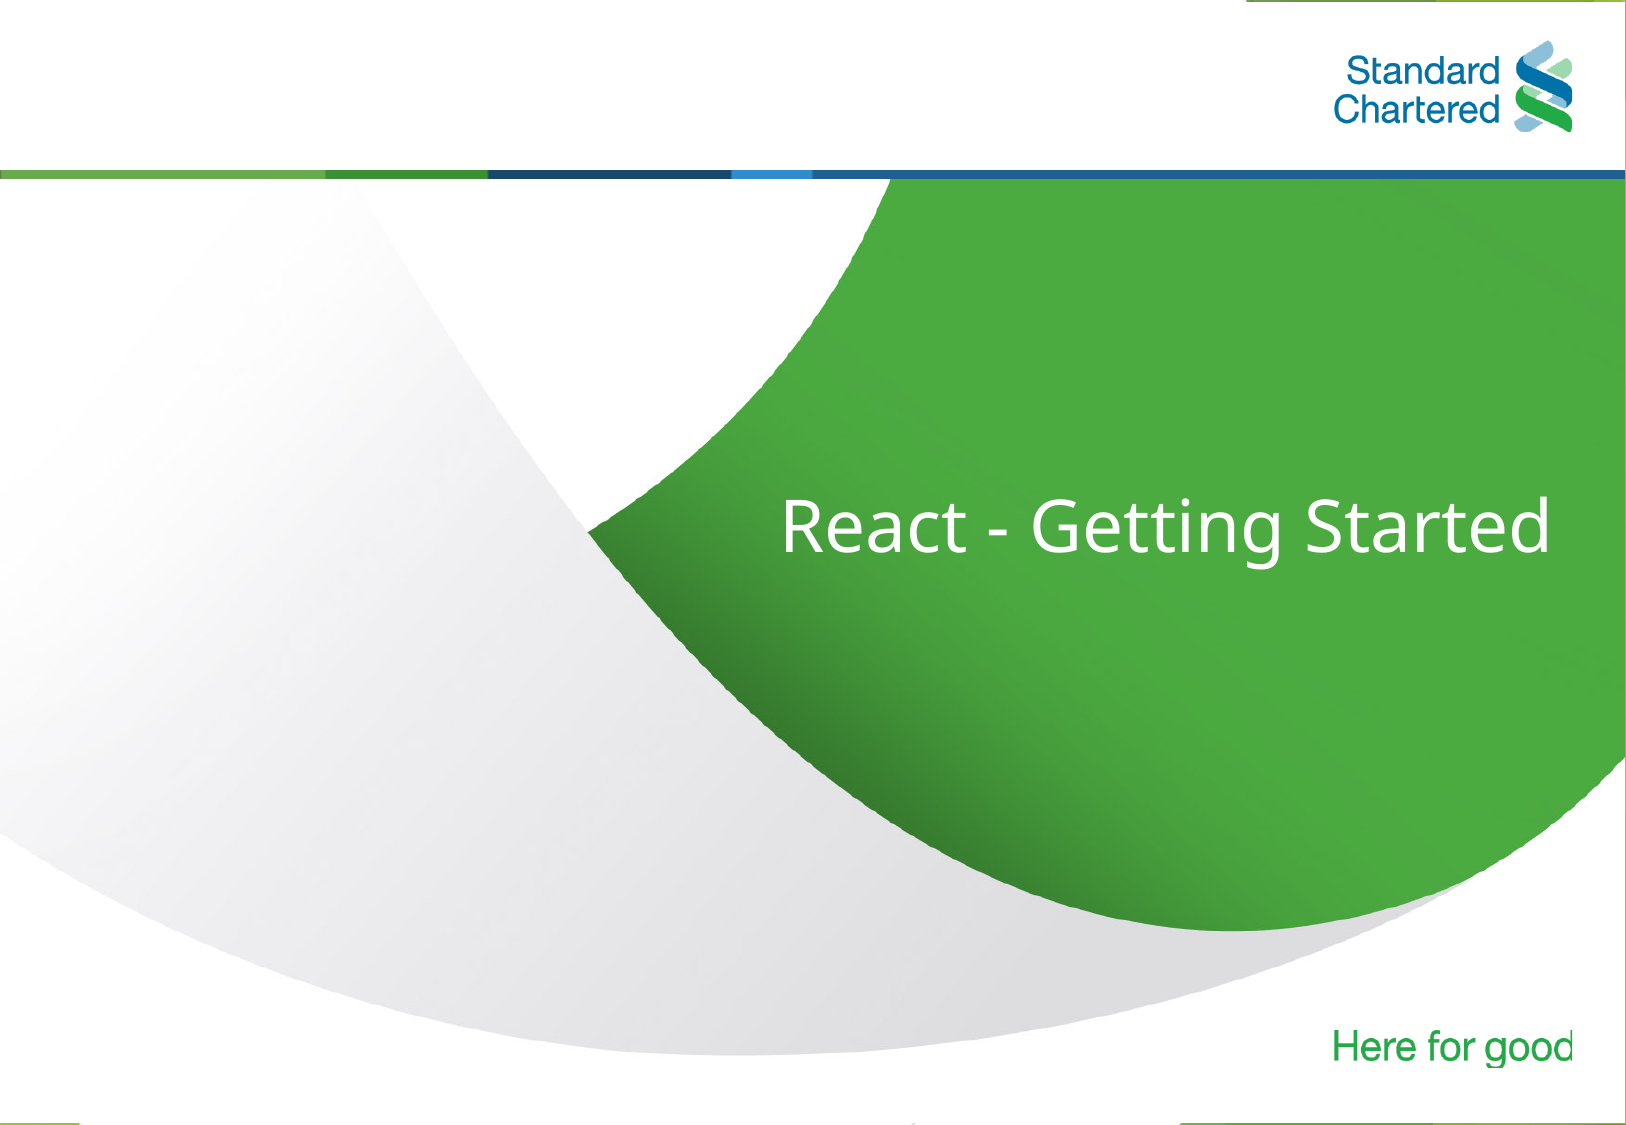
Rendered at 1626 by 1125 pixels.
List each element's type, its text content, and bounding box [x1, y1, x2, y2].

picture [0, 2, 1626, 1123]
title React - Getting Started [697, 329, 1570, 575]
